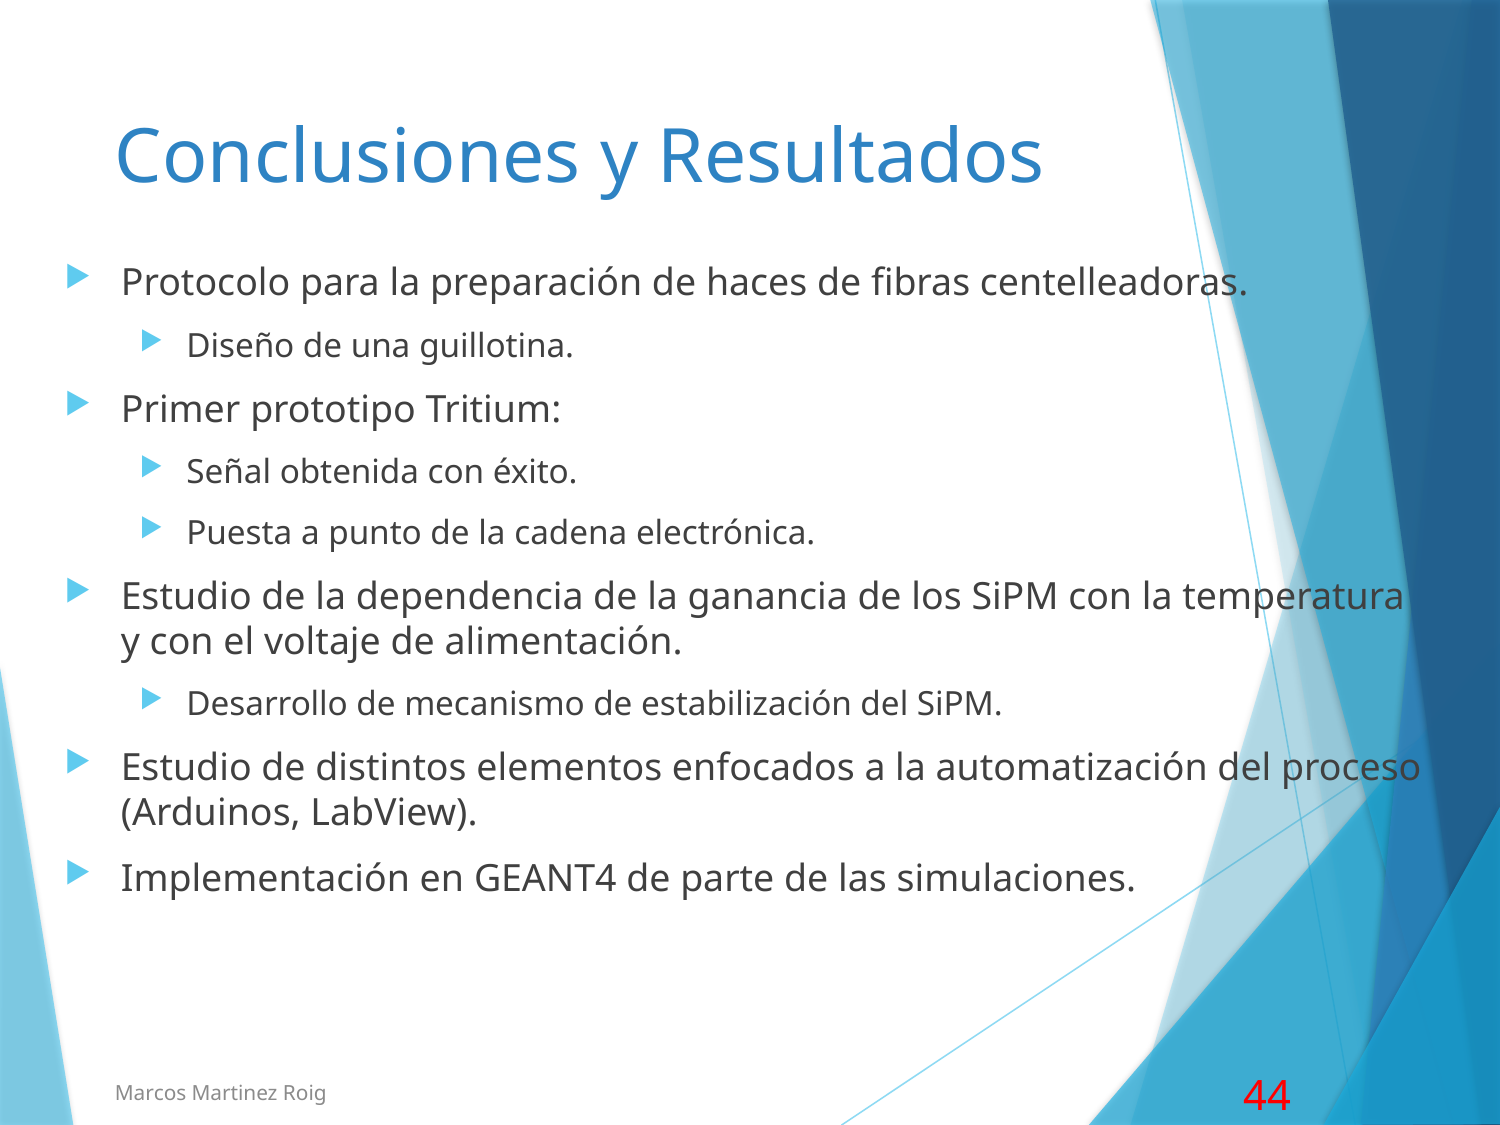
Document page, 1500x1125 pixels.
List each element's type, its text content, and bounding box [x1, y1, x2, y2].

title Conclusiones y Resultados [99, 99, 1142, 250]
slide_number 44 [1222, 1063, 1307, 1124]
list Protocolo para la preparación de haces de fibras centelleadoras. Diseño de una guillotina. Primer prototipo Tritium: Señal obtenida con éxito. Puesta a punto de la cadena electrónica. Estudio de la dependencia de la ganancia de los SiPM con la temperatura y con el voltaje de alimentación. Desarrollo de mecanismo de estabilización del SiPM. Estudio de distintos elementos enfocados a la automatización del proceso (Arduinos, LabView). Implementación en GEANT4 de parte de las simulaciones. [49, 250, 1445, 1106]
footer Marcos Martinez Roig [99, 1061, 859, 1122]
